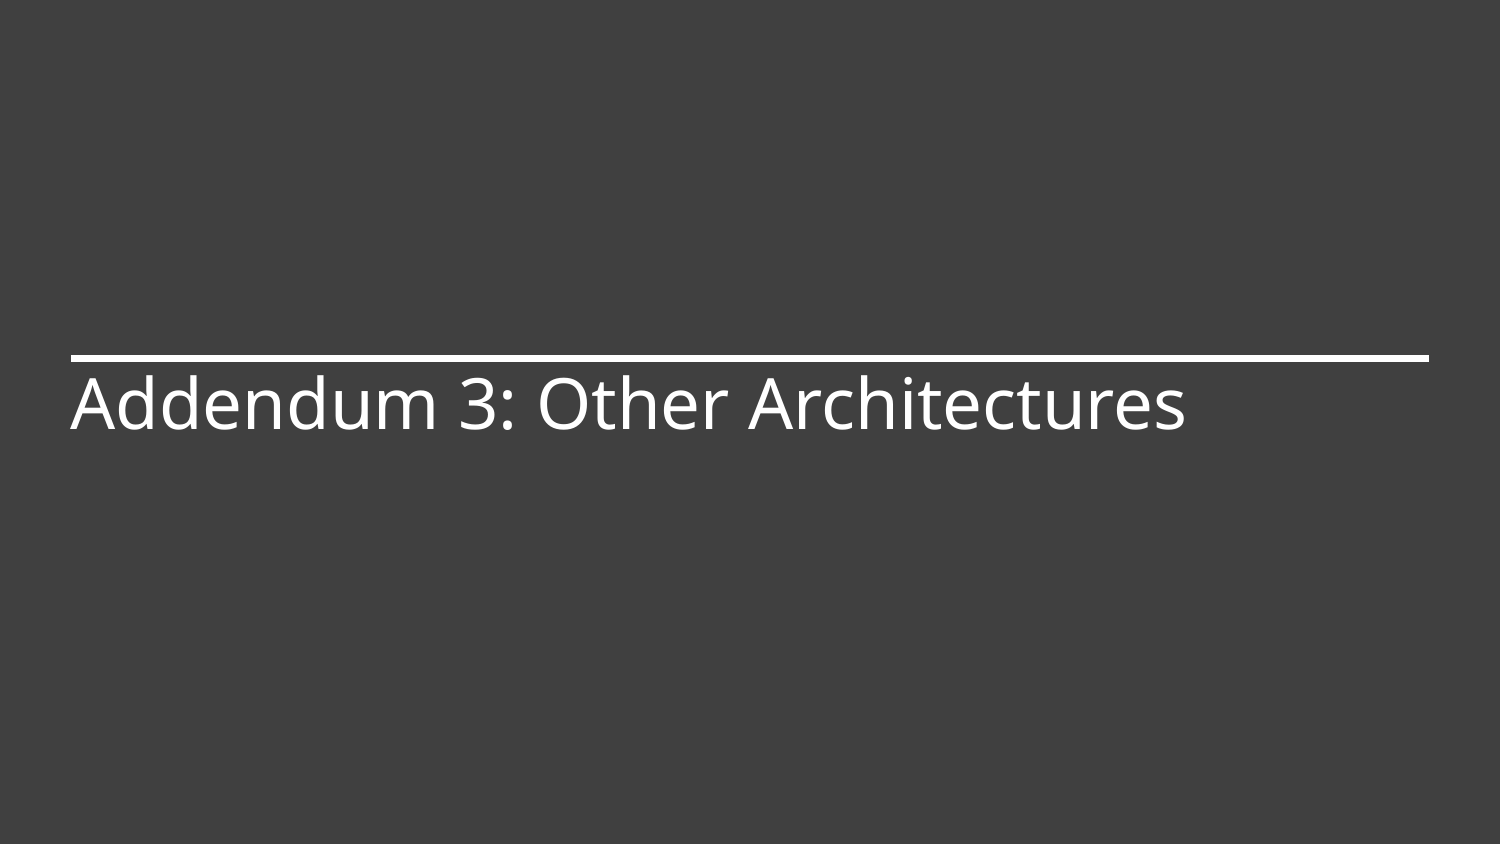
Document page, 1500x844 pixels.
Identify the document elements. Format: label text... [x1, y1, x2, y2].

title Addendum 3: Other Architectures [70, 358, 1430, 453]
